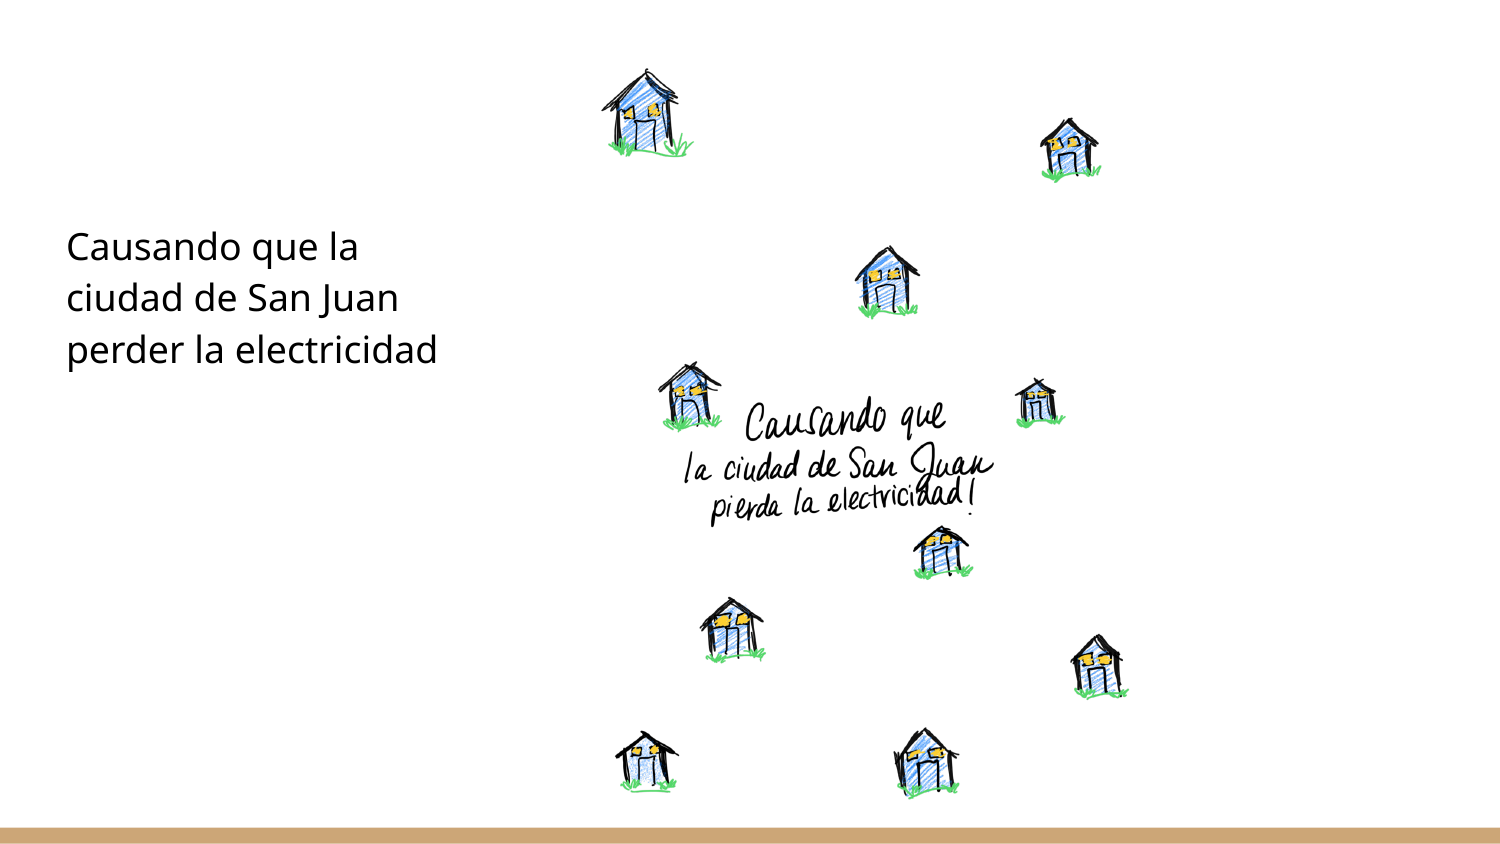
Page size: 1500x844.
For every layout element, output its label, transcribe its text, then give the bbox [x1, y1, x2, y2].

list Causando que la ciudad de San Juan perder la electricidad [51, 200, 498, 752]
picture [521, 51, 1188, 820]
